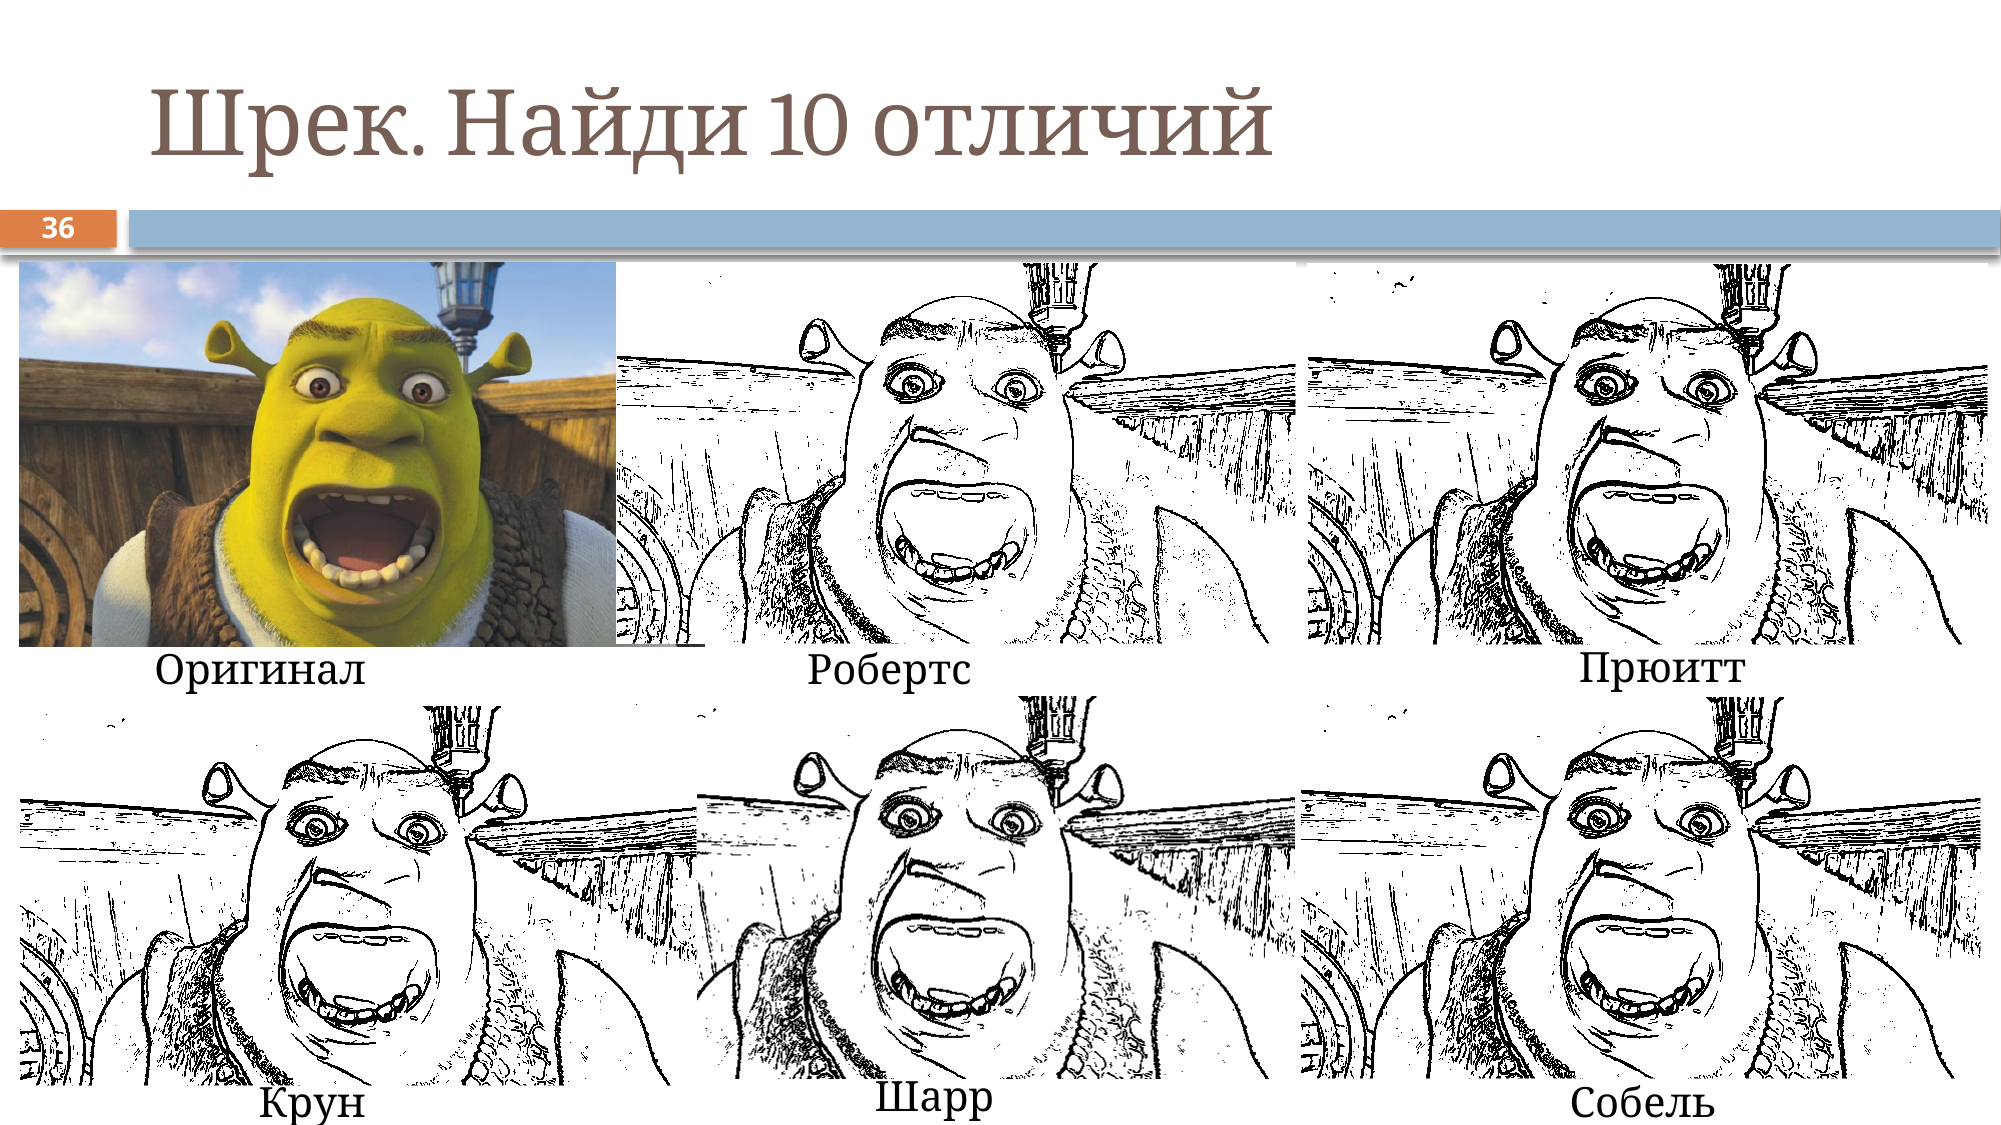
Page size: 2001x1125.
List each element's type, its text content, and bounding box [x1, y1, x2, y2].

picture [1306, 262, 1988, 645]
text_box Робертс [792, 655, 1122, 694]
title Шрек. Найди 10 отличий [133, 37, 1918, 200]
text_box Крун [191, 1096, 434, 1125]
text_box Прюитт [1511, 655, 1814, 695]
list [19, 262, 615, 648]
picture [1299, 696, 1981, 1079]
text_box Шарр [807, 1090, 1062, 1125]
picture [615, 262, 1296, 644]
text_box Оригинал [139, 657, 381, 701]
slide_number 36 [0, 208, 117, 249]
picture [18, 695, 1296, 1086]
text_box Собель [1525, 1089, 1762, 1125]
